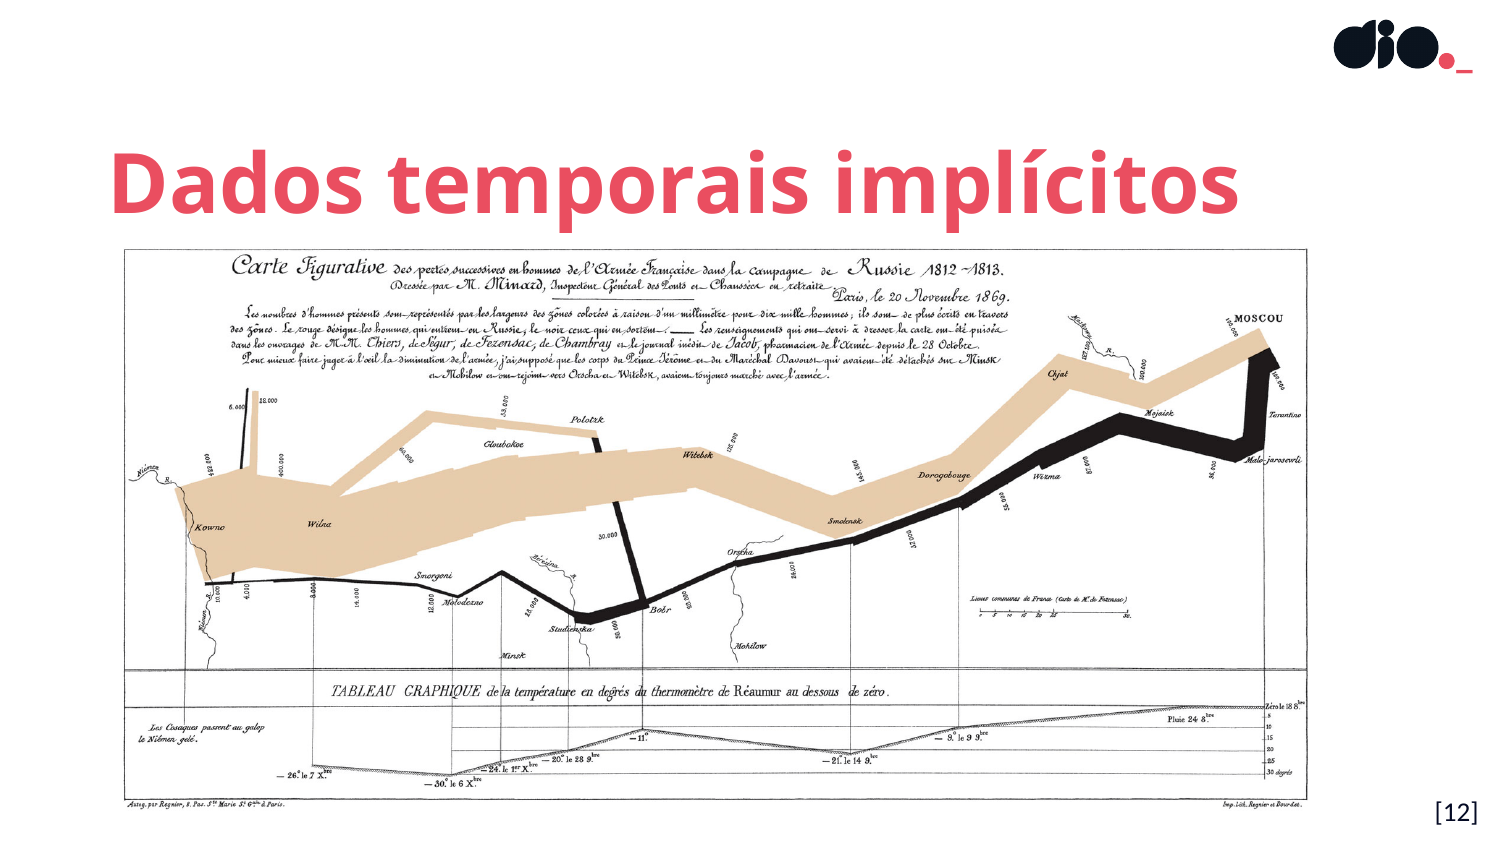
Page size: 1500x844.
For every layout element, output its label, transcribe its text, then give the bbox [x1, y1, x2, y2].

slide_number [12] [1403, 779, 1494, 844]
picture [122, 246, 1309, 812]
text_box Dados temporais implícitos [92, 104, 1408, 243]
picture [1333, 19, 1473, 74]
